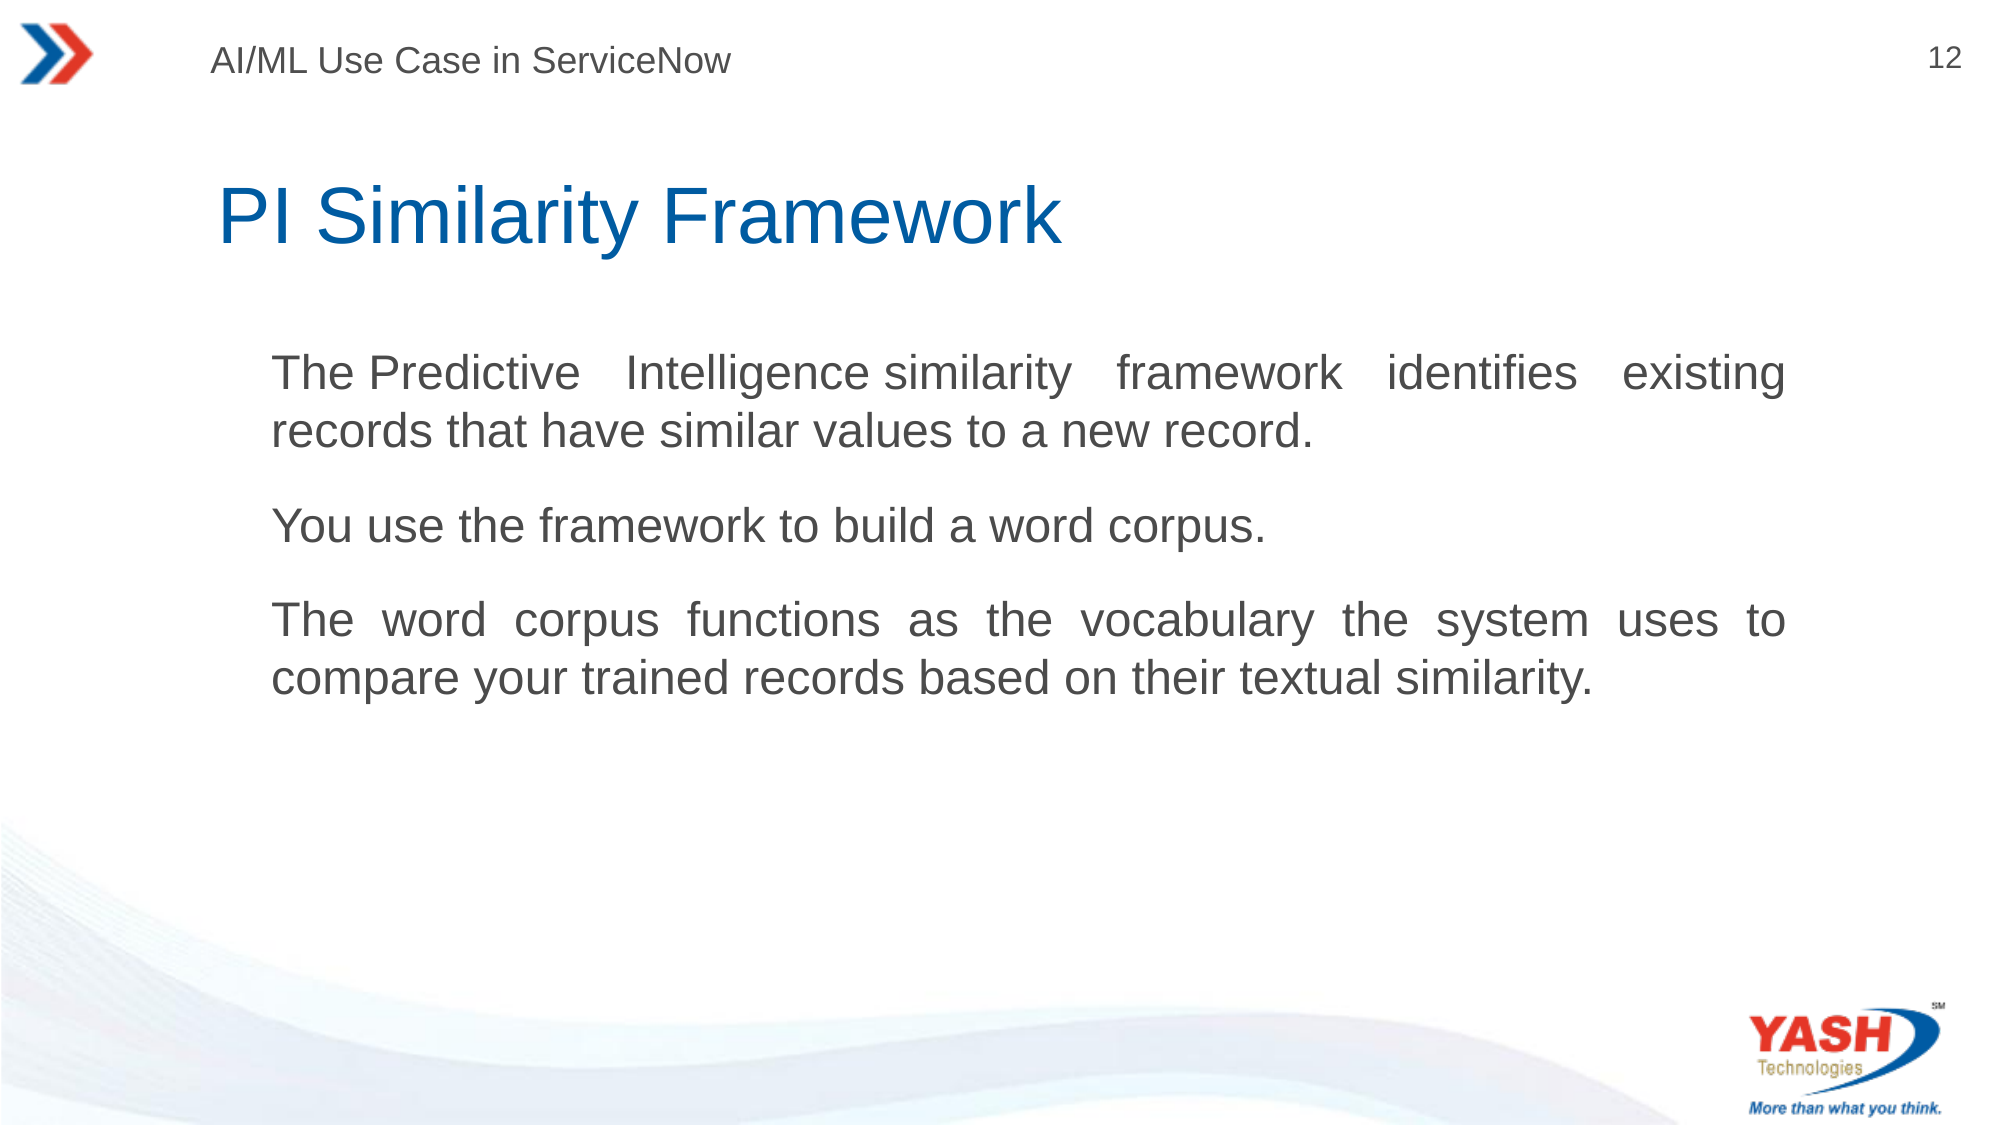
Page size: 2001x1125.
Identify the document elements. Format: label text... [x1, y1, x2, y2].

subtitle The Predictive Intelligence similarity framework identifies existing records that have similar values to a new record. You use the framework to build a word corpus. The word corpus functions as the vocabulary the system uses to compare your trained records based on their textual similarity. [256, 333, 1804, 713]
picture [1, 93, 2000, 1125]
picture [17, 22, 94, 85]
title PI Similarity Framework [202, 155, 1608, 267]
text_box AI/ML Use Case in ServiceNow [195, 28, 1234, 89]
